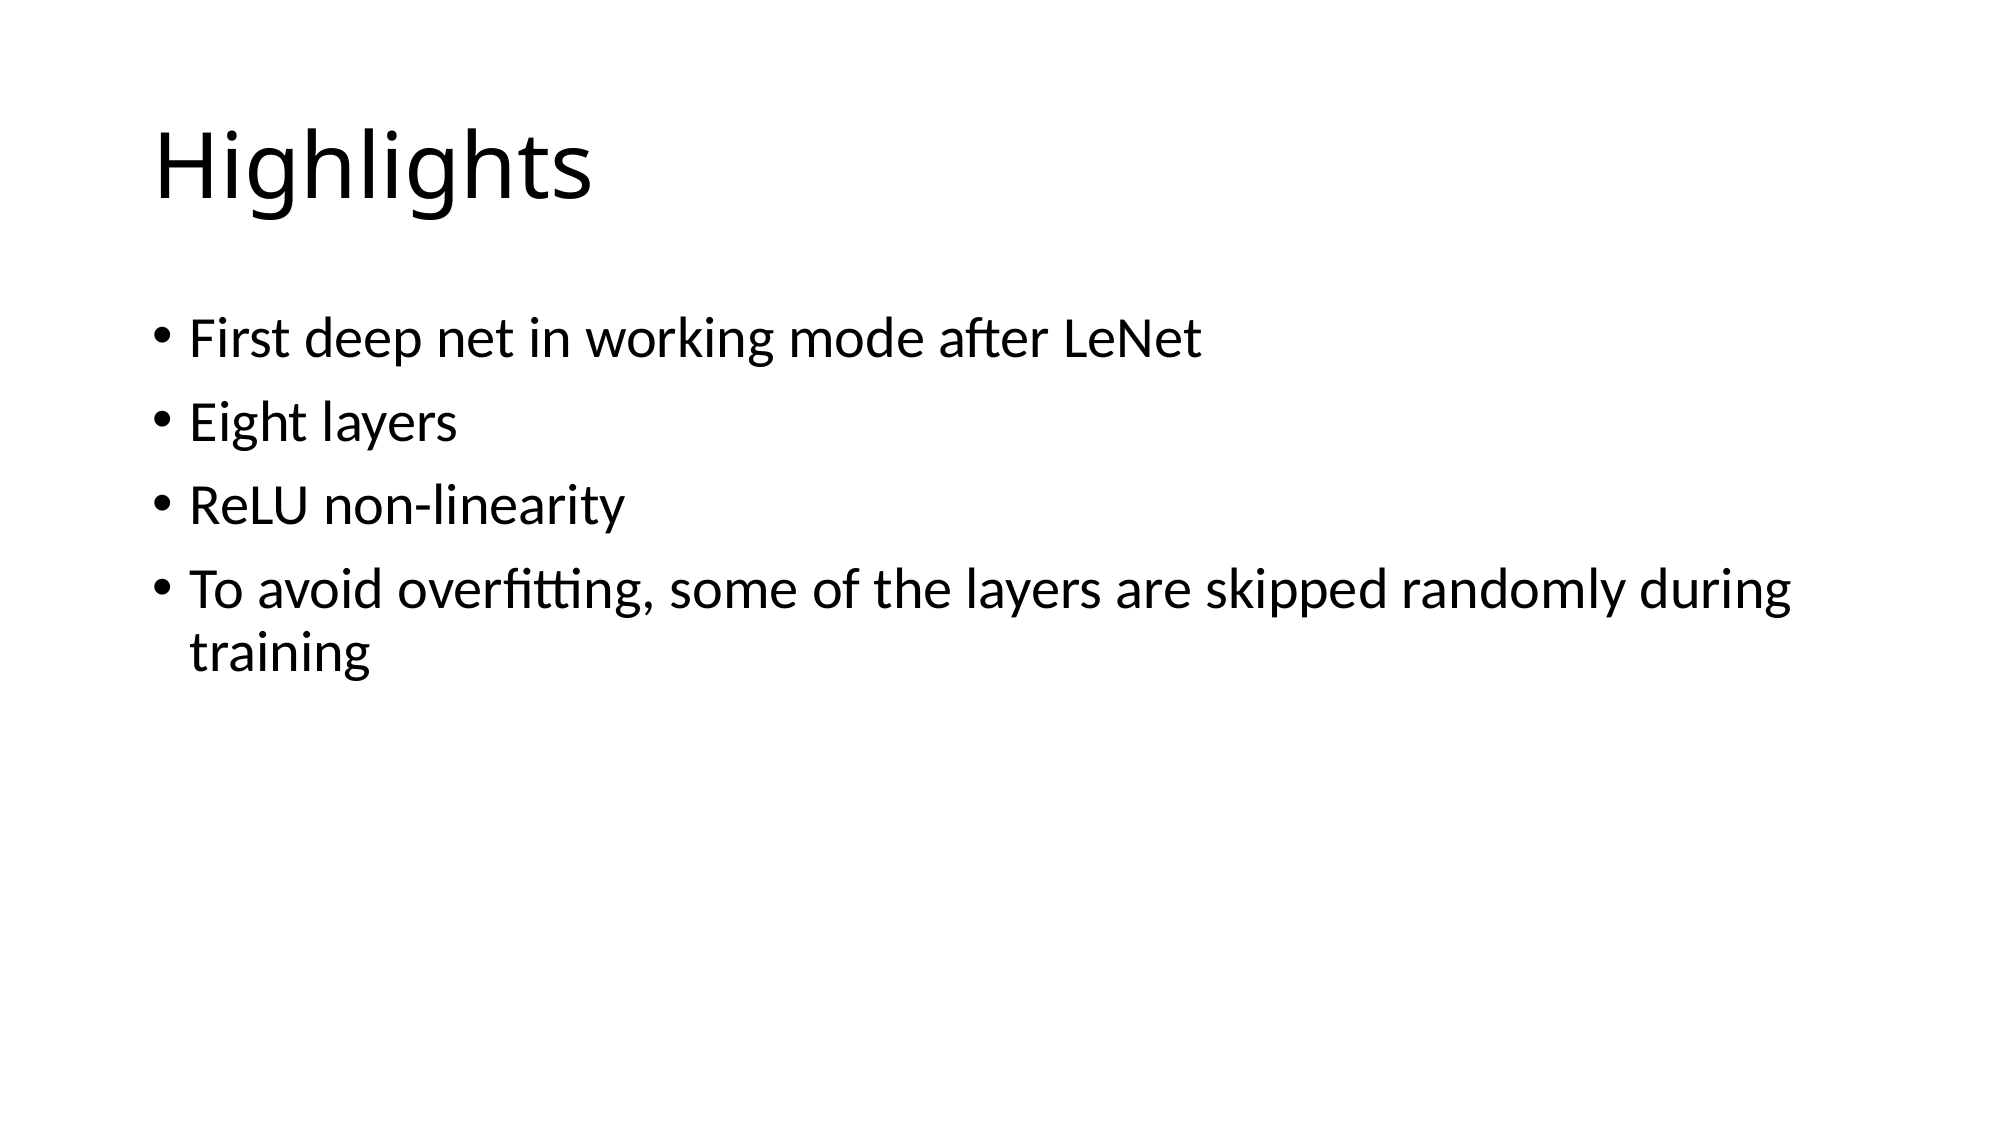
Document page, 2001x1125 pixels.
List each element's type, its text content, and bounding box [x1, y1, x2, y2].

title Highlights [137, 59, 1863, 278]
list First deep net in working mode after LeNet Eight layers ReLU non-linearity To avoid overfitting, some of the layers are skipped randomly during training [137, 299, 1863, 1014]
